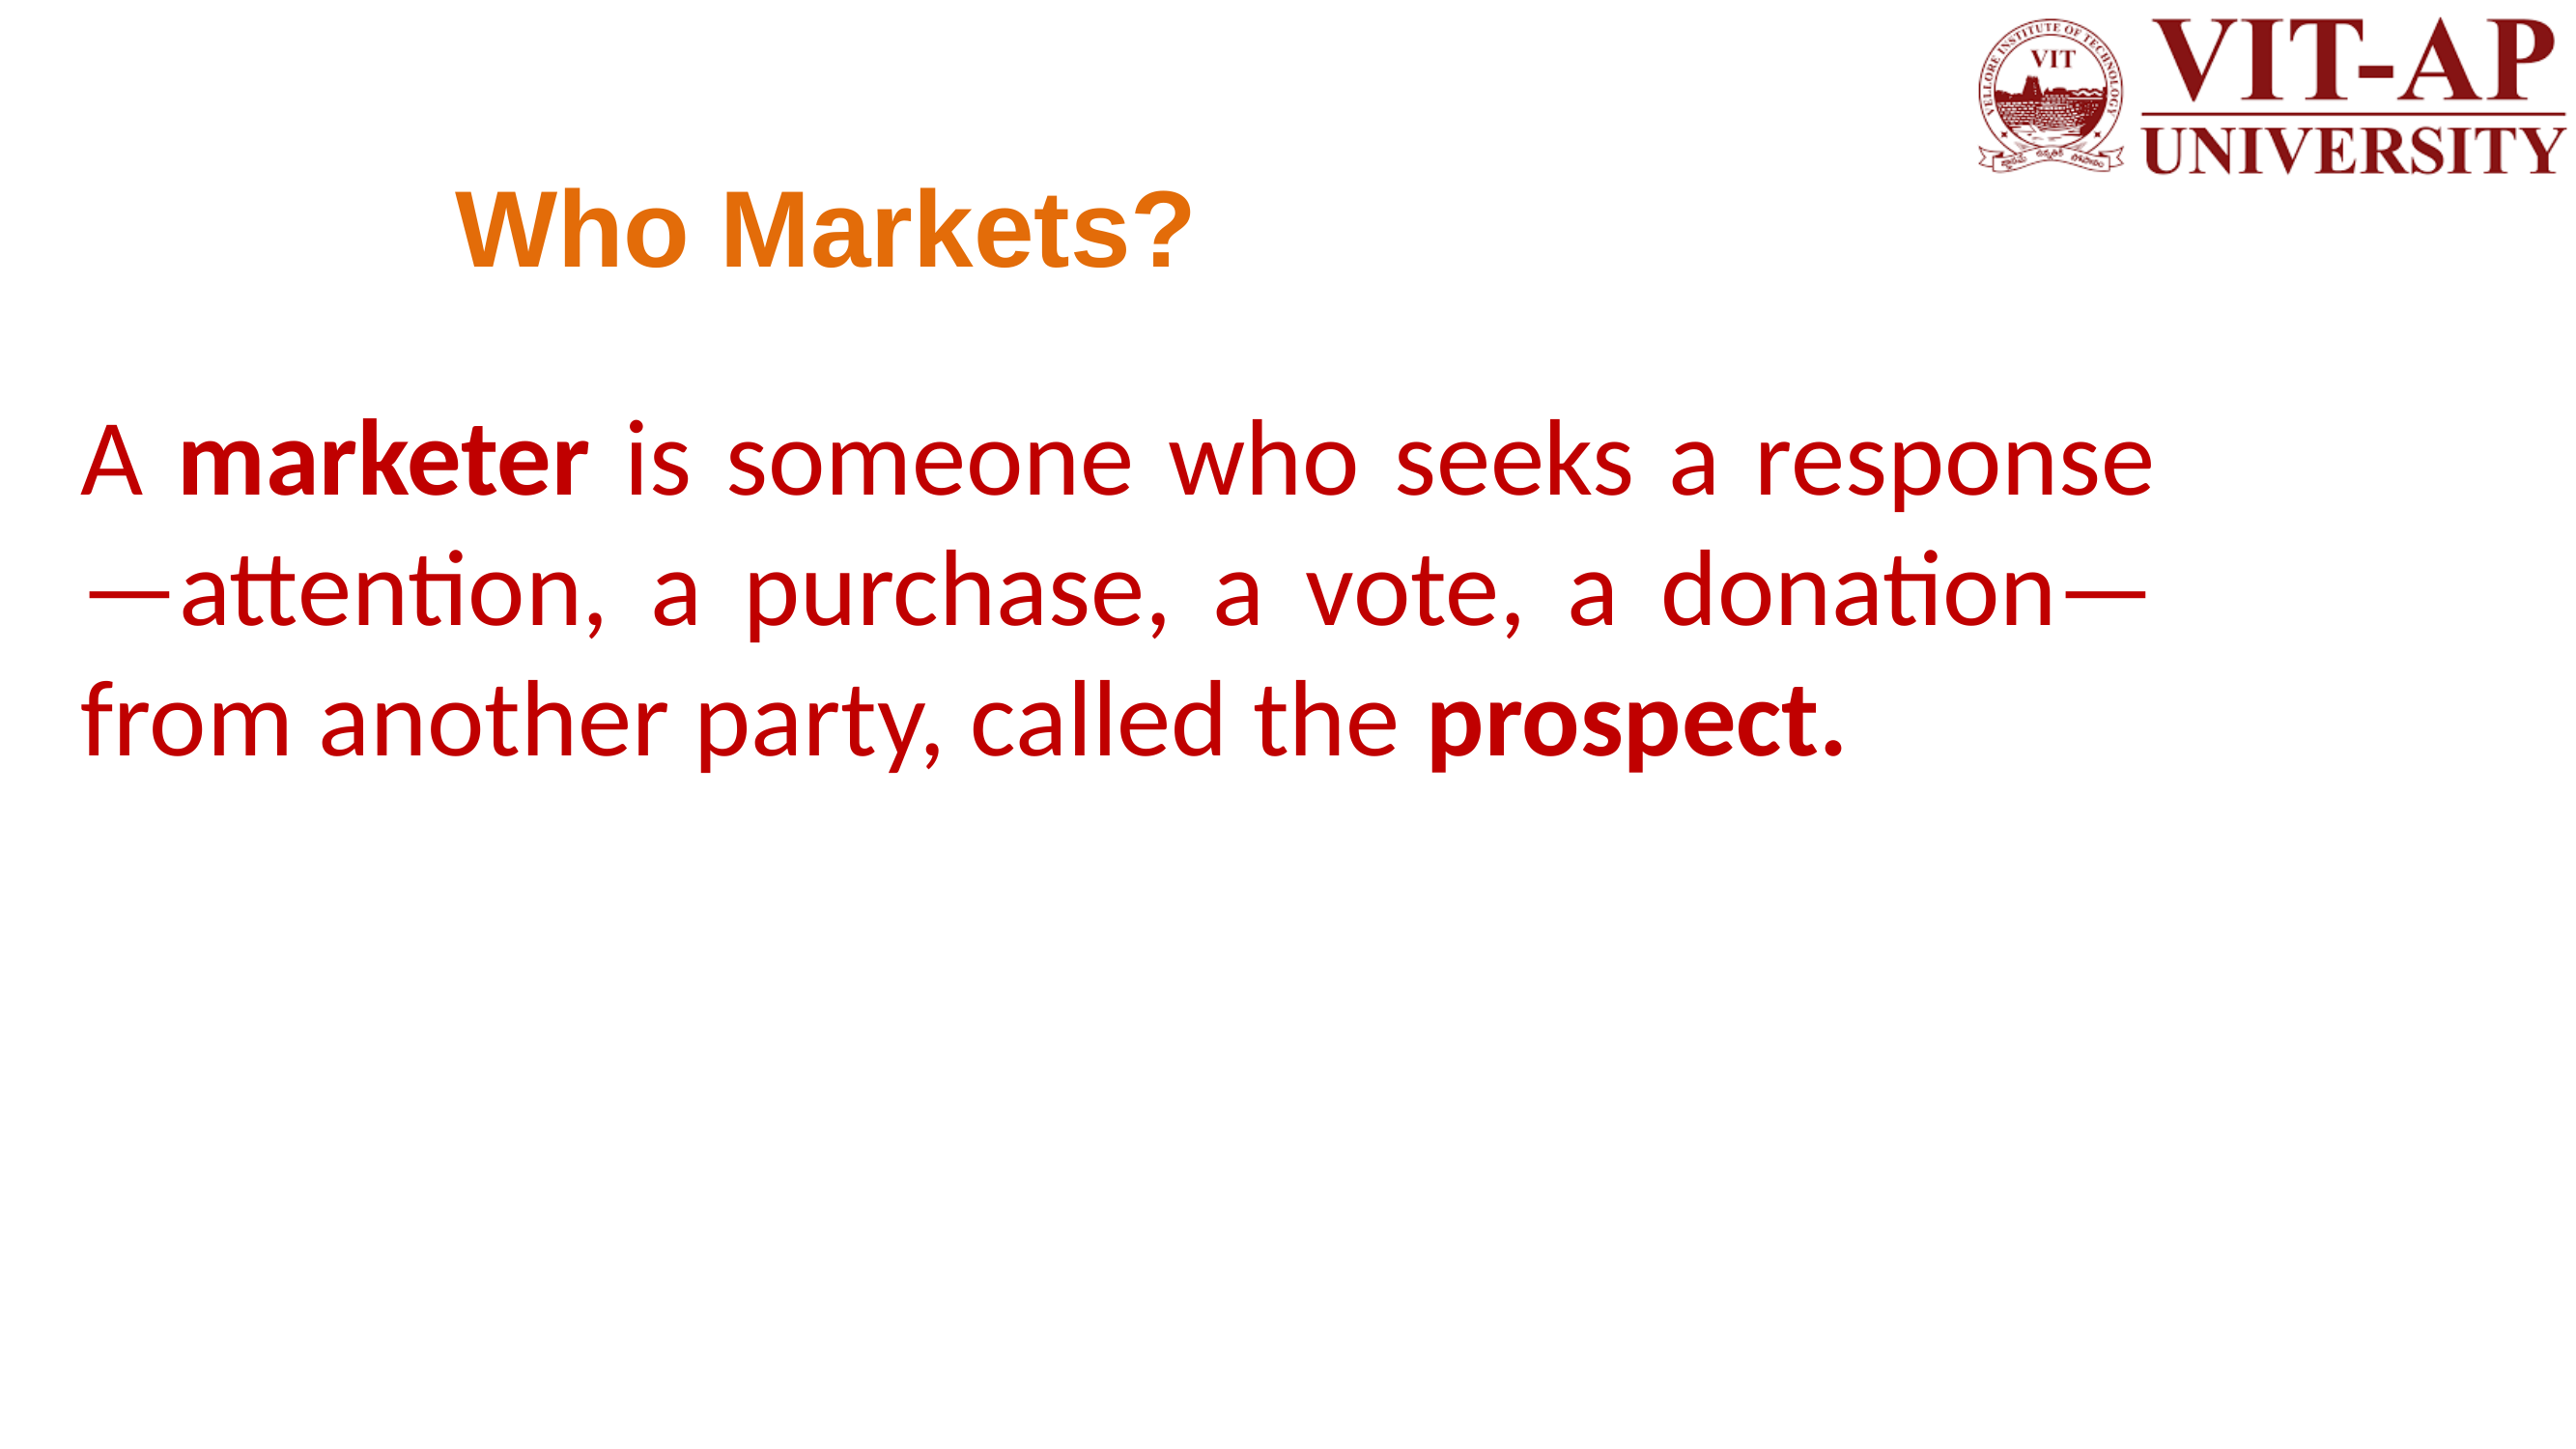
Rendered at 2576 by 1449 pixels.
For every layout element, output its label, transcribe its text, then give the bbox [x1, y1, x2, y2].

list A marketer is someone who seeks a response—attention, a purchase, a vote, a donation—from another party, called the prospect. [80, 385, 2158, 914]
picture [1966, 1, 2576, 190]
title Who Markets? [455, 157, 2121, 290]
